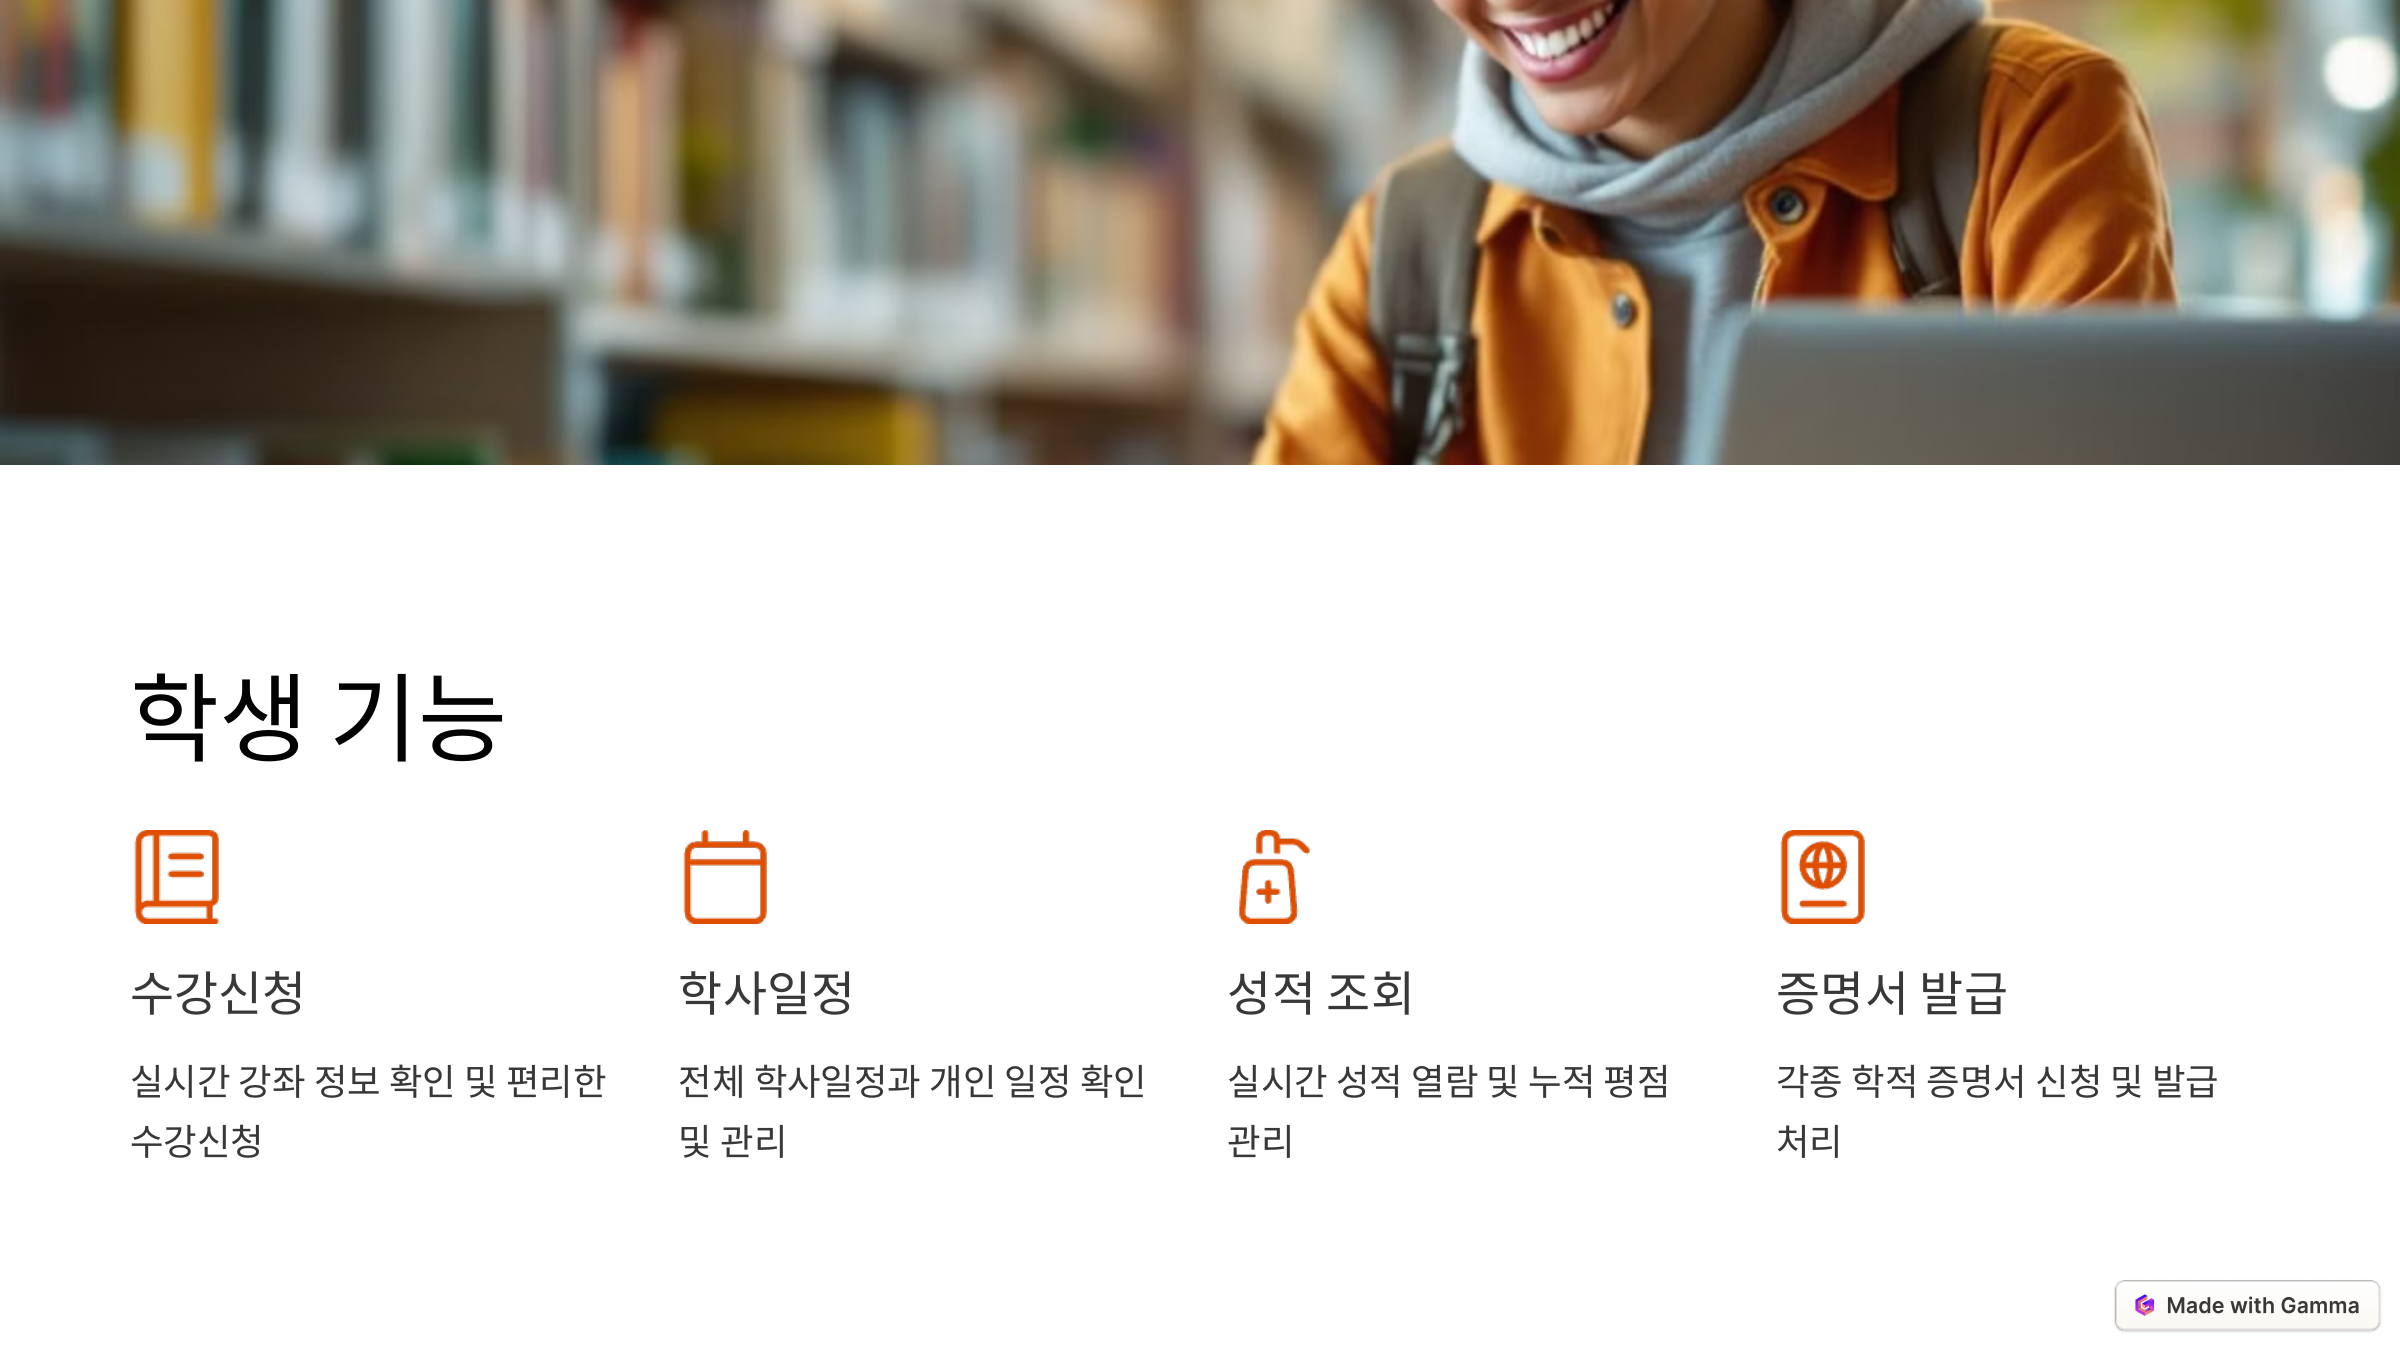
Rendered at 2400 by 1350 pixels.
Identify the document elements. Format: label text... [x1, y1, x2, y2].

text_box 학생 기능 [130, 652, 1107, 775]
text_box 각종 학적 증명서 신청 및 발급 처리 [1776, 1043, 2270, 1163]
picture [2106, 1271, 2389, 1339]
text_box 실시간 강좌 정보 확인 및 편리한 수강신청 [130, 1043, 624, 1163]
picture [0, 0, 2400, 466]
picture [130, 830, 224, 924]
text_box 학사일정 [678, 960, 1168, 1022]
text_box 전체 학사일정과 개인 일정 확인 및 관리 [679, 1043, 1173, 1163]
text_box 실시간 성적 열람 및 누적 평점 관리 [1227, 1043, 1721, 1163]
picture [1776, 830, 1870, 924]
text_box 성적 조회 [1227, 960, 1717, 1022]
text_box 증명서 발급 [1776, 960, 2266, 1022]
picture [678, 830, 773, 924]
text_box 수강신청 [130, 960, 619, 1022]
picture [1227, 830, 1321, 924]
